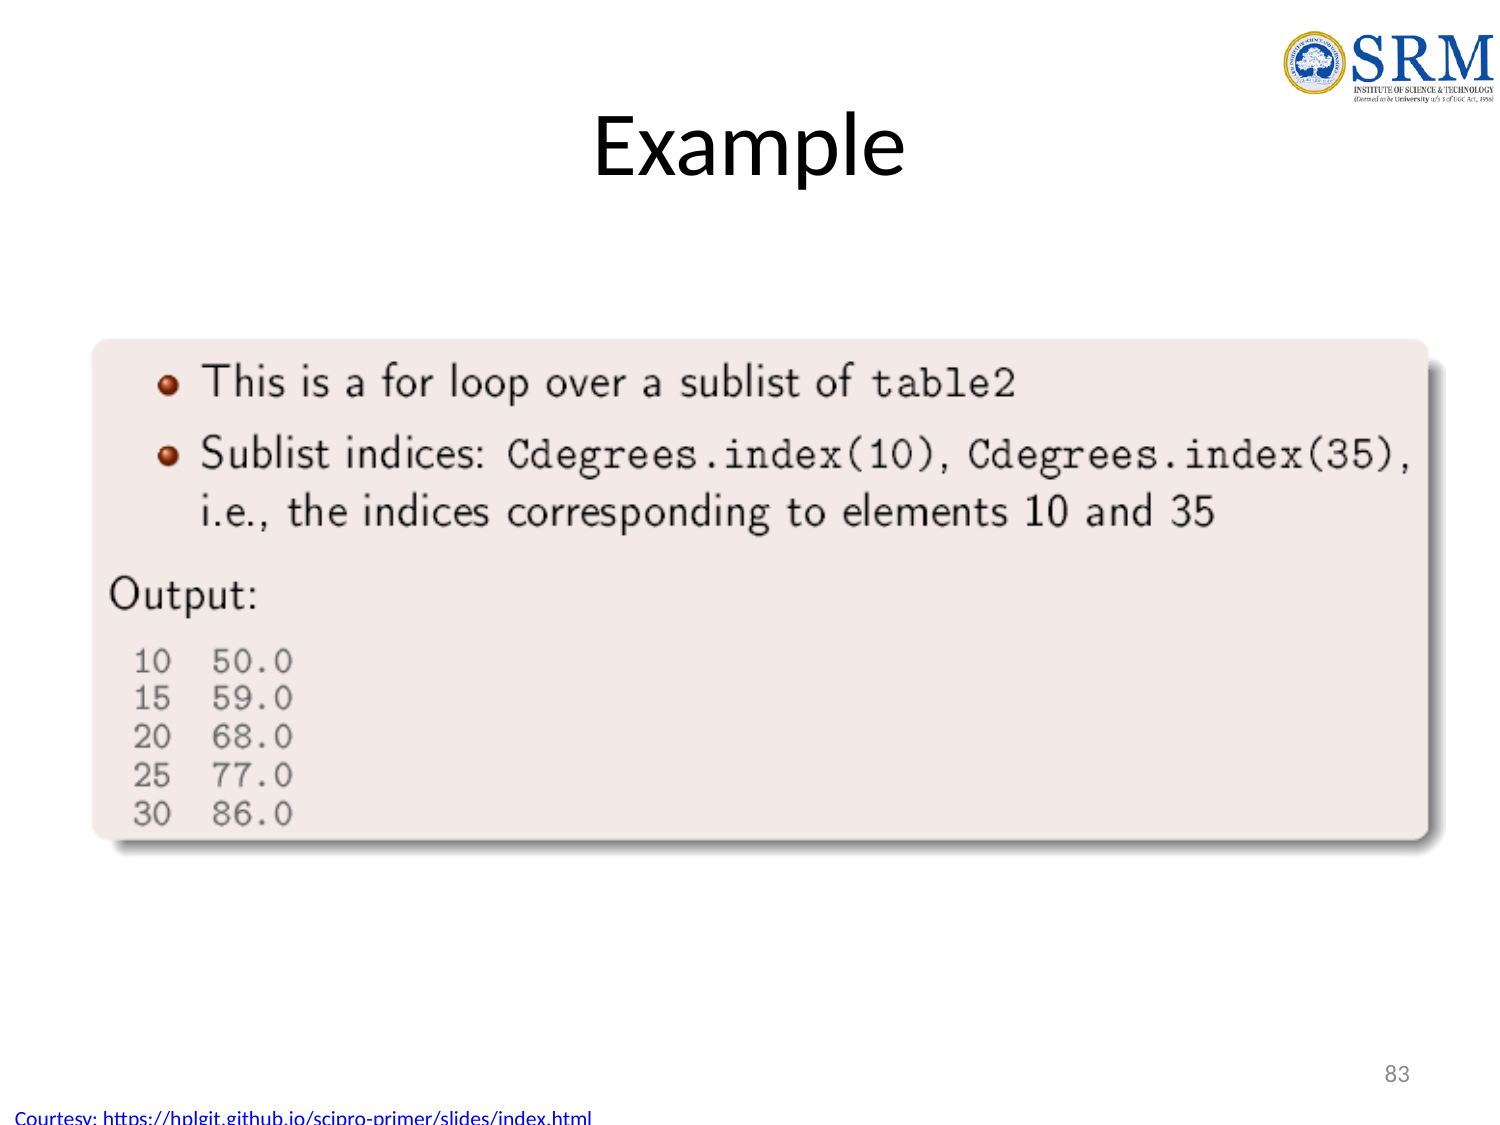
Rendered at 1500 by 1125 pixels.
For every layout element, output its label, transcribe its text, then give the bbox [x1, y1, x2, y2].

text_box Courtesy: https://hplgit.github.io/scipro-primer/slides/index.html [0, 1071, 763, 1125]
picture [1273, 1, 1500, 131]
slide_number 83 [1074, 1042, 1425, 1103]
picture [87, 337, 1446, 864]
title Example [75, 45, 1425, 233]
